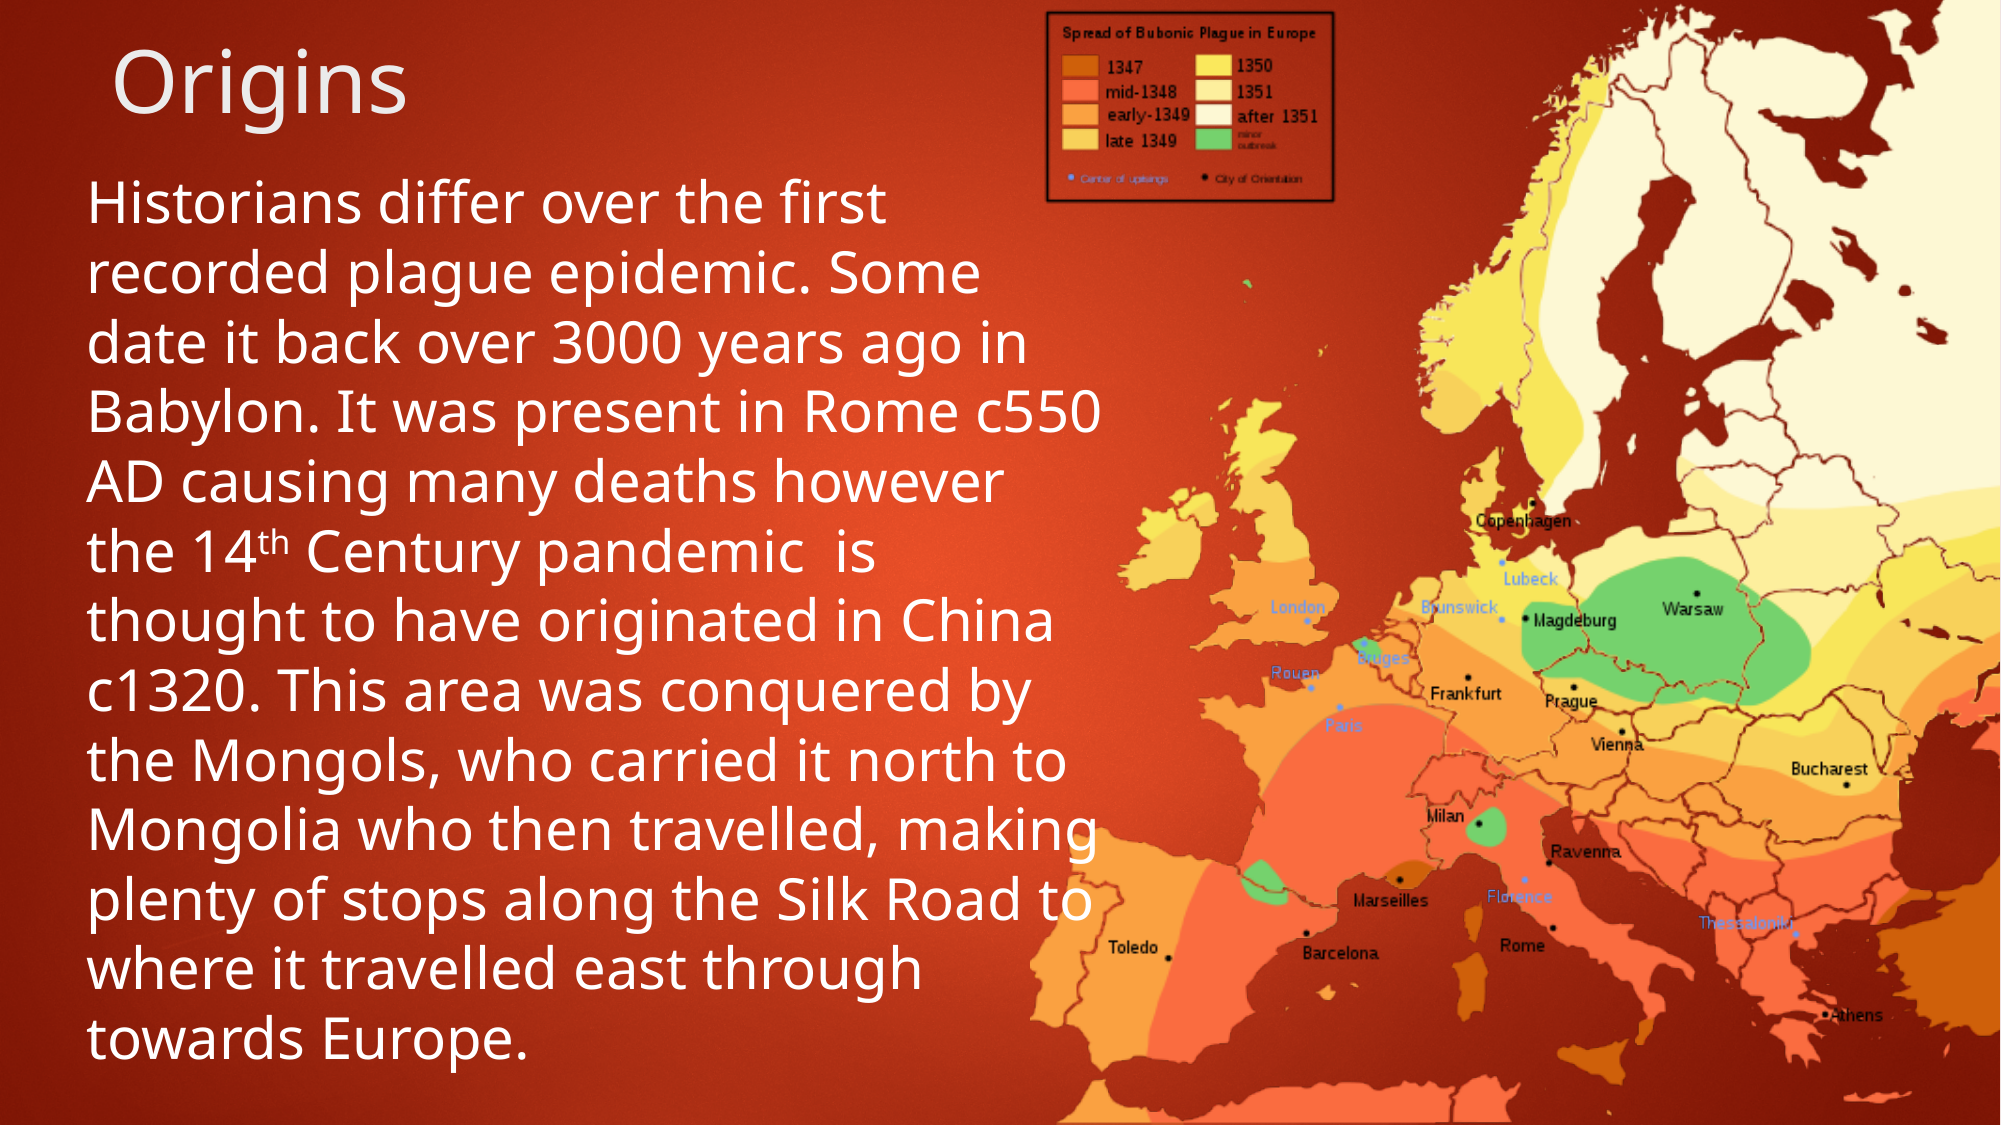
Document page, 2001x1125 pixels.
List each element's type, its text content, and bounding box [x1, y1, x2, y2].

list Historians differ over the first recorded plague epidemic. Some date it back over 3000 years ago in Babylon. It was present in Rome c550 AD causing many deaths however the 14th Century pandemic is thought to have originated in China c1320. This area was conquered by the Mongols, who carried it north to Mongolia who then travelled, making plenty of stops along the Silk Road to where it travelled east through towards Europe. [71, 158, 1024, 1082]
picture [1029, 0, 2000, 1125]
title Origins [95, 18, 1024, 158]
